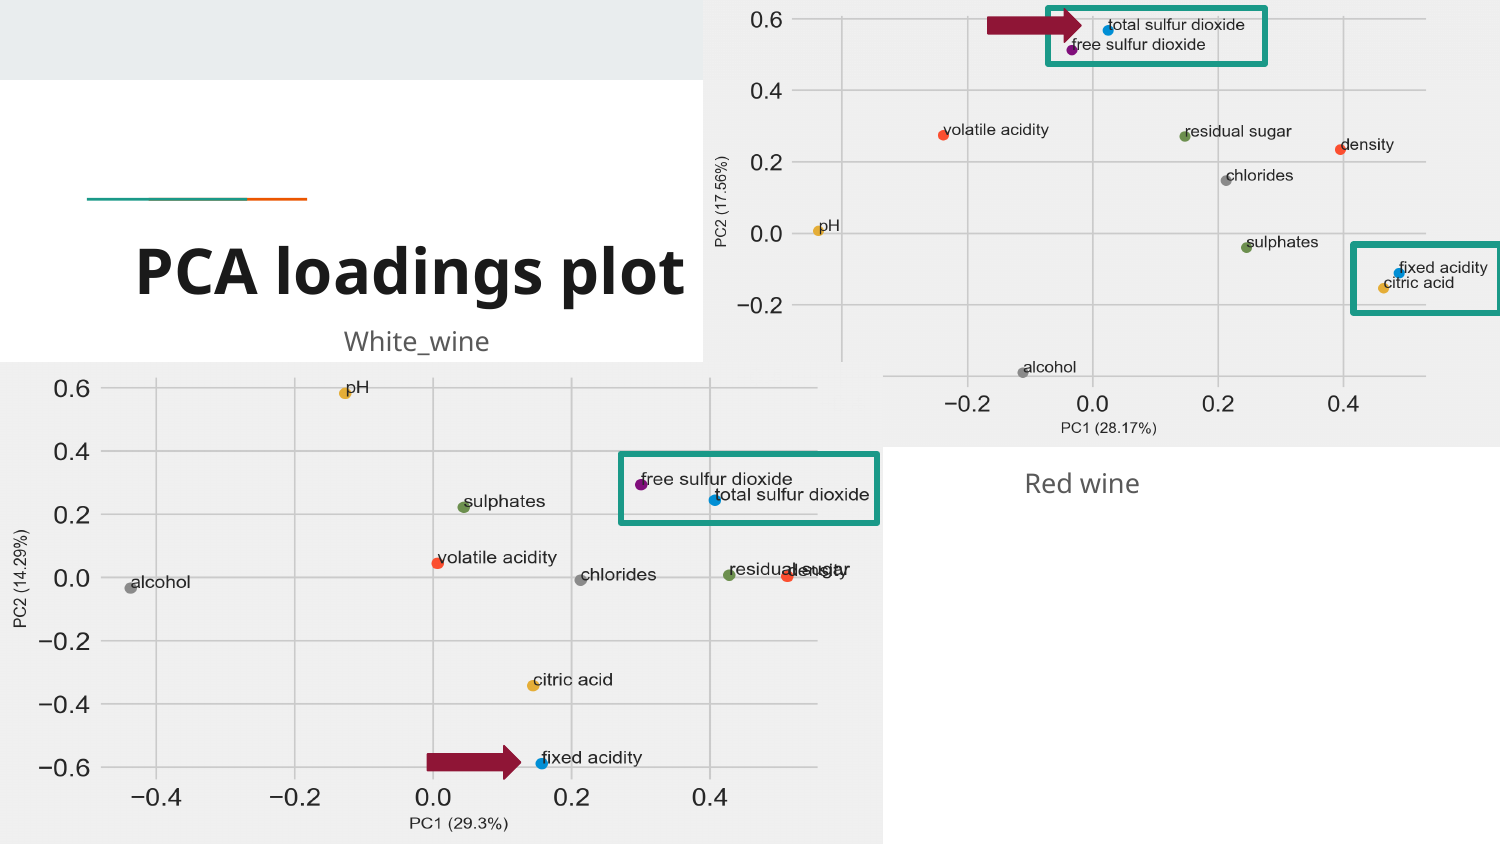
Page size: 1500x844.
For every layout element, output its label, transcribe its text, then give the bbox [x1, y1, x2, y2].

list Red wine [1009, 457, 1233, 517]
picture [0, 361, 883, 844]
list White_wine [328, 304, 586, 360]
title PCA loadings plot [119, 216, 697, 305]
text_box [703, 0, 1500, 448]
